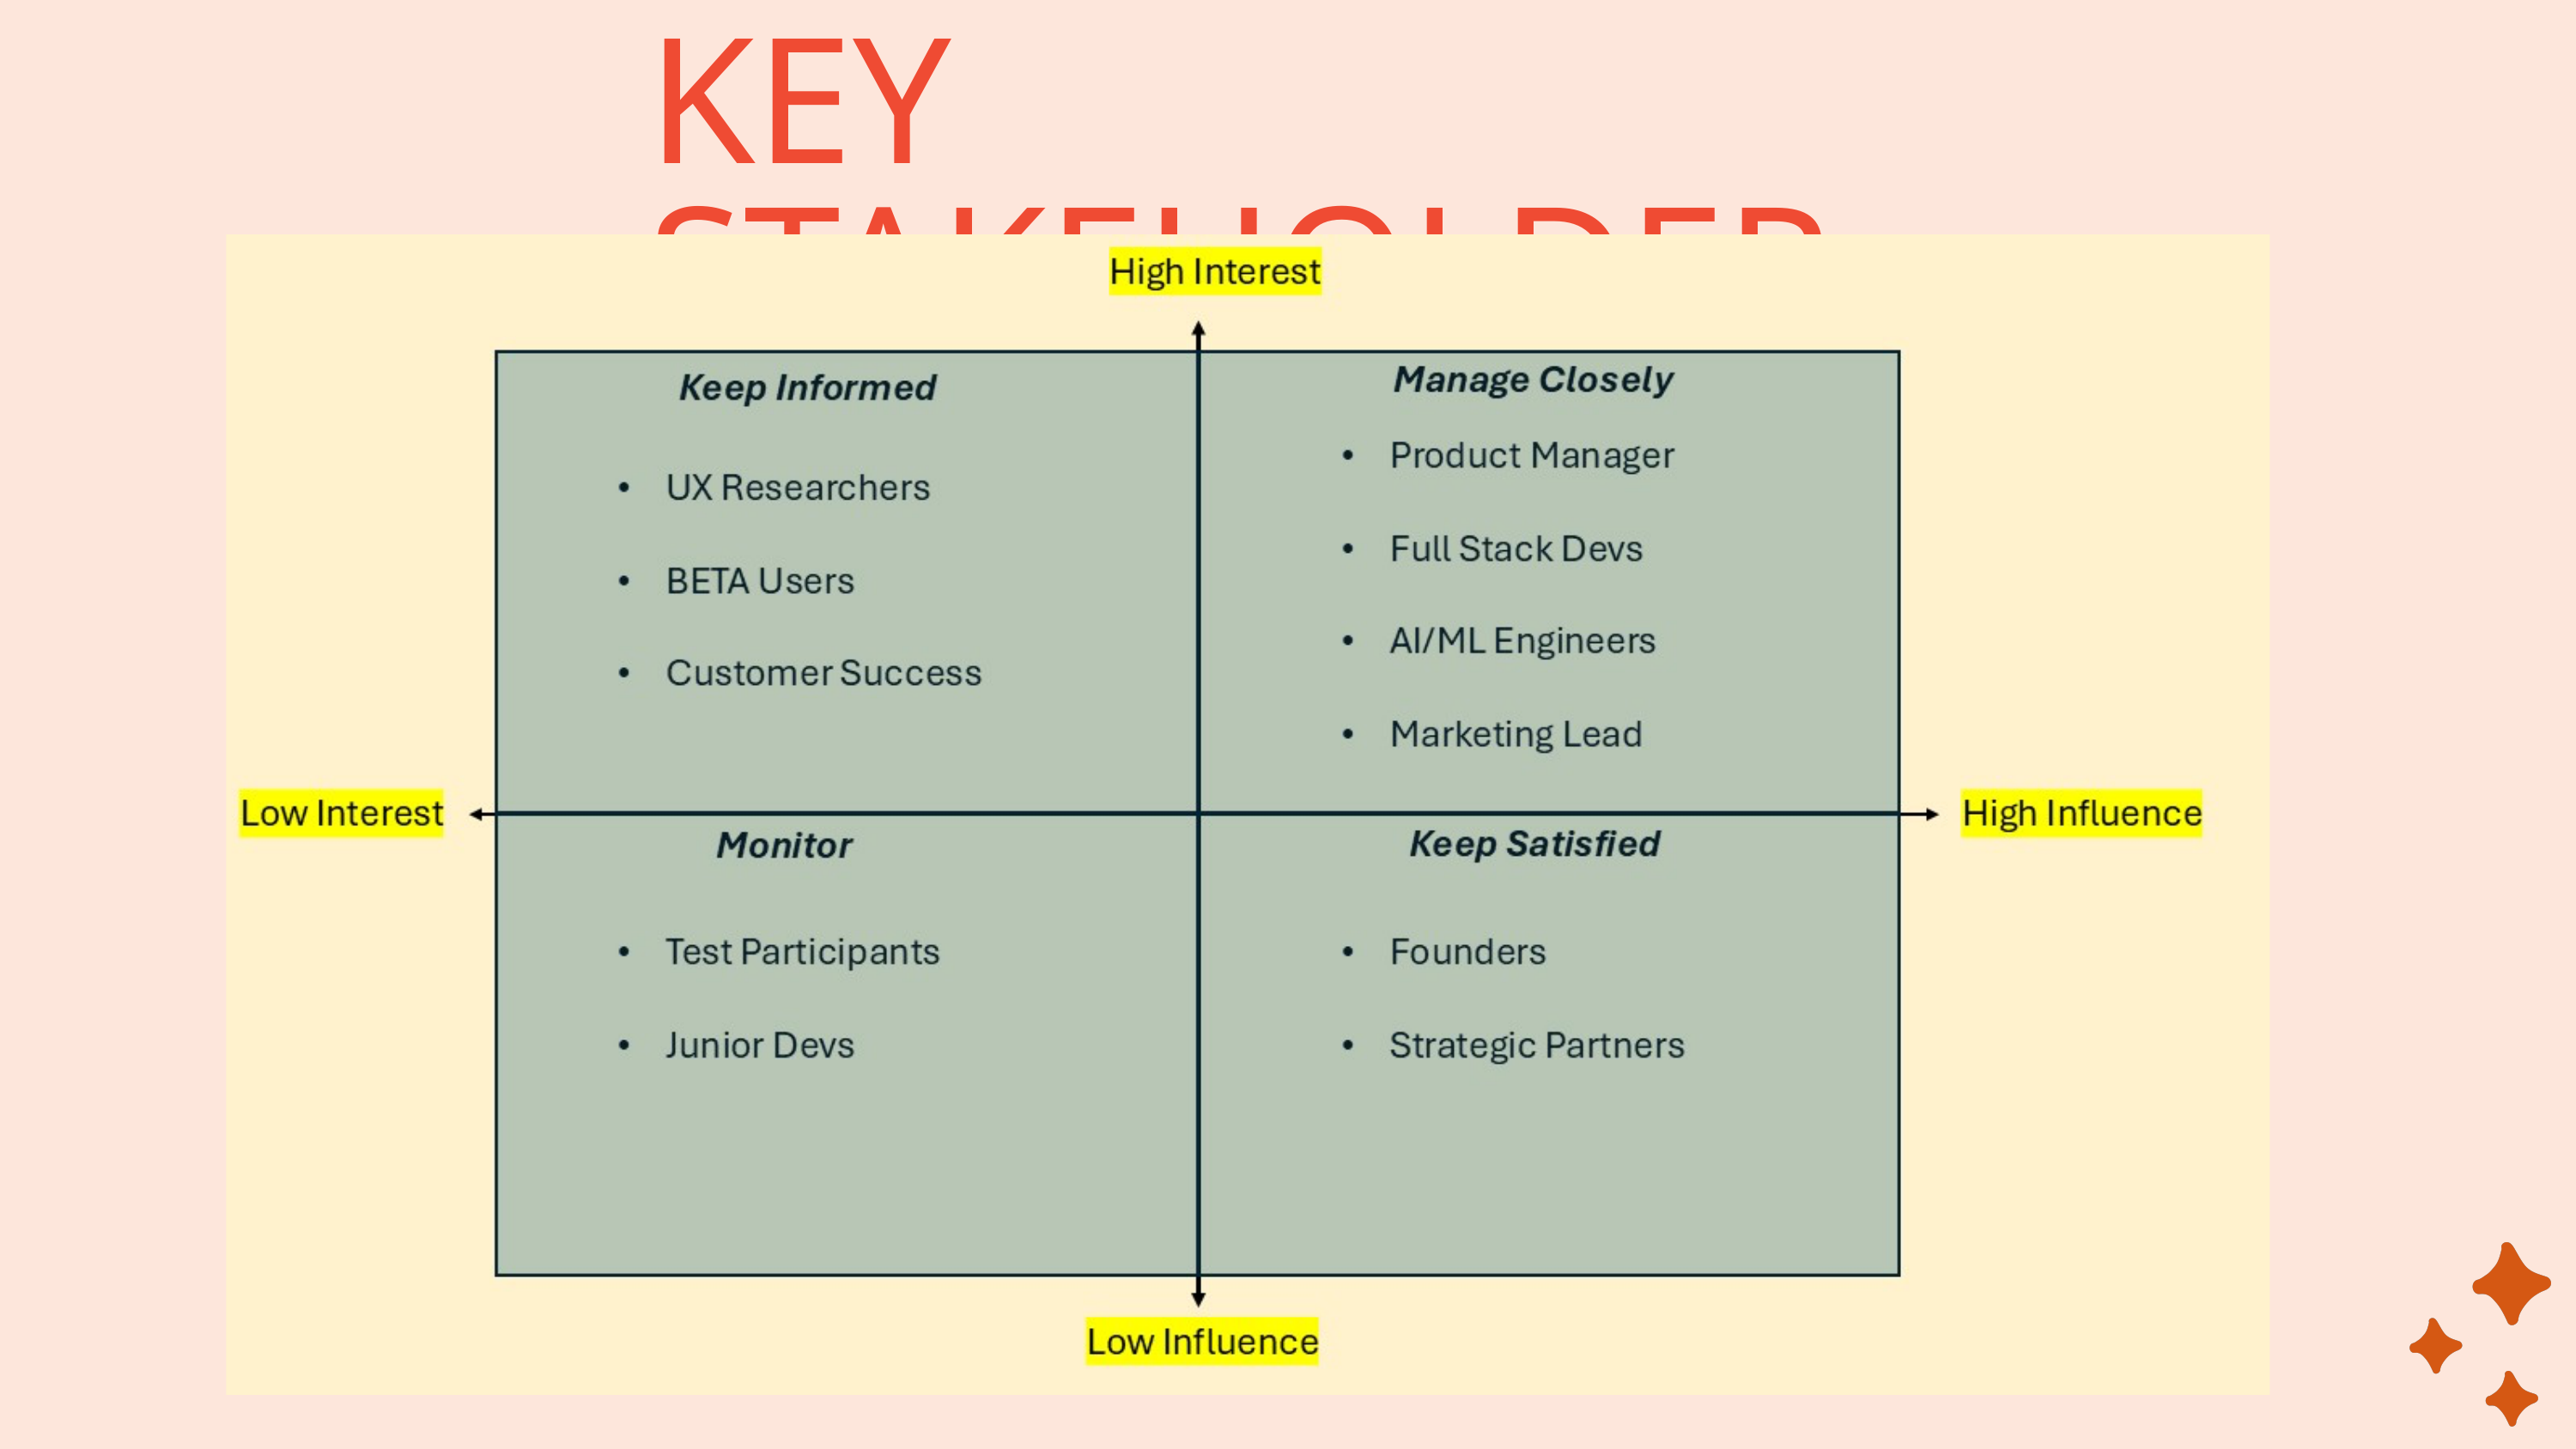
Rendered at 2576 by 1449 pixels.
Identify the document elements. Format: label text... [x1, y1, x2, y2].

text_box [2408, 1240, 2553, 1428]
text_box KEY STAKEHOLDERS [647, 29, 1929, 234]
text_box [226, 234, 2270, 1395]
